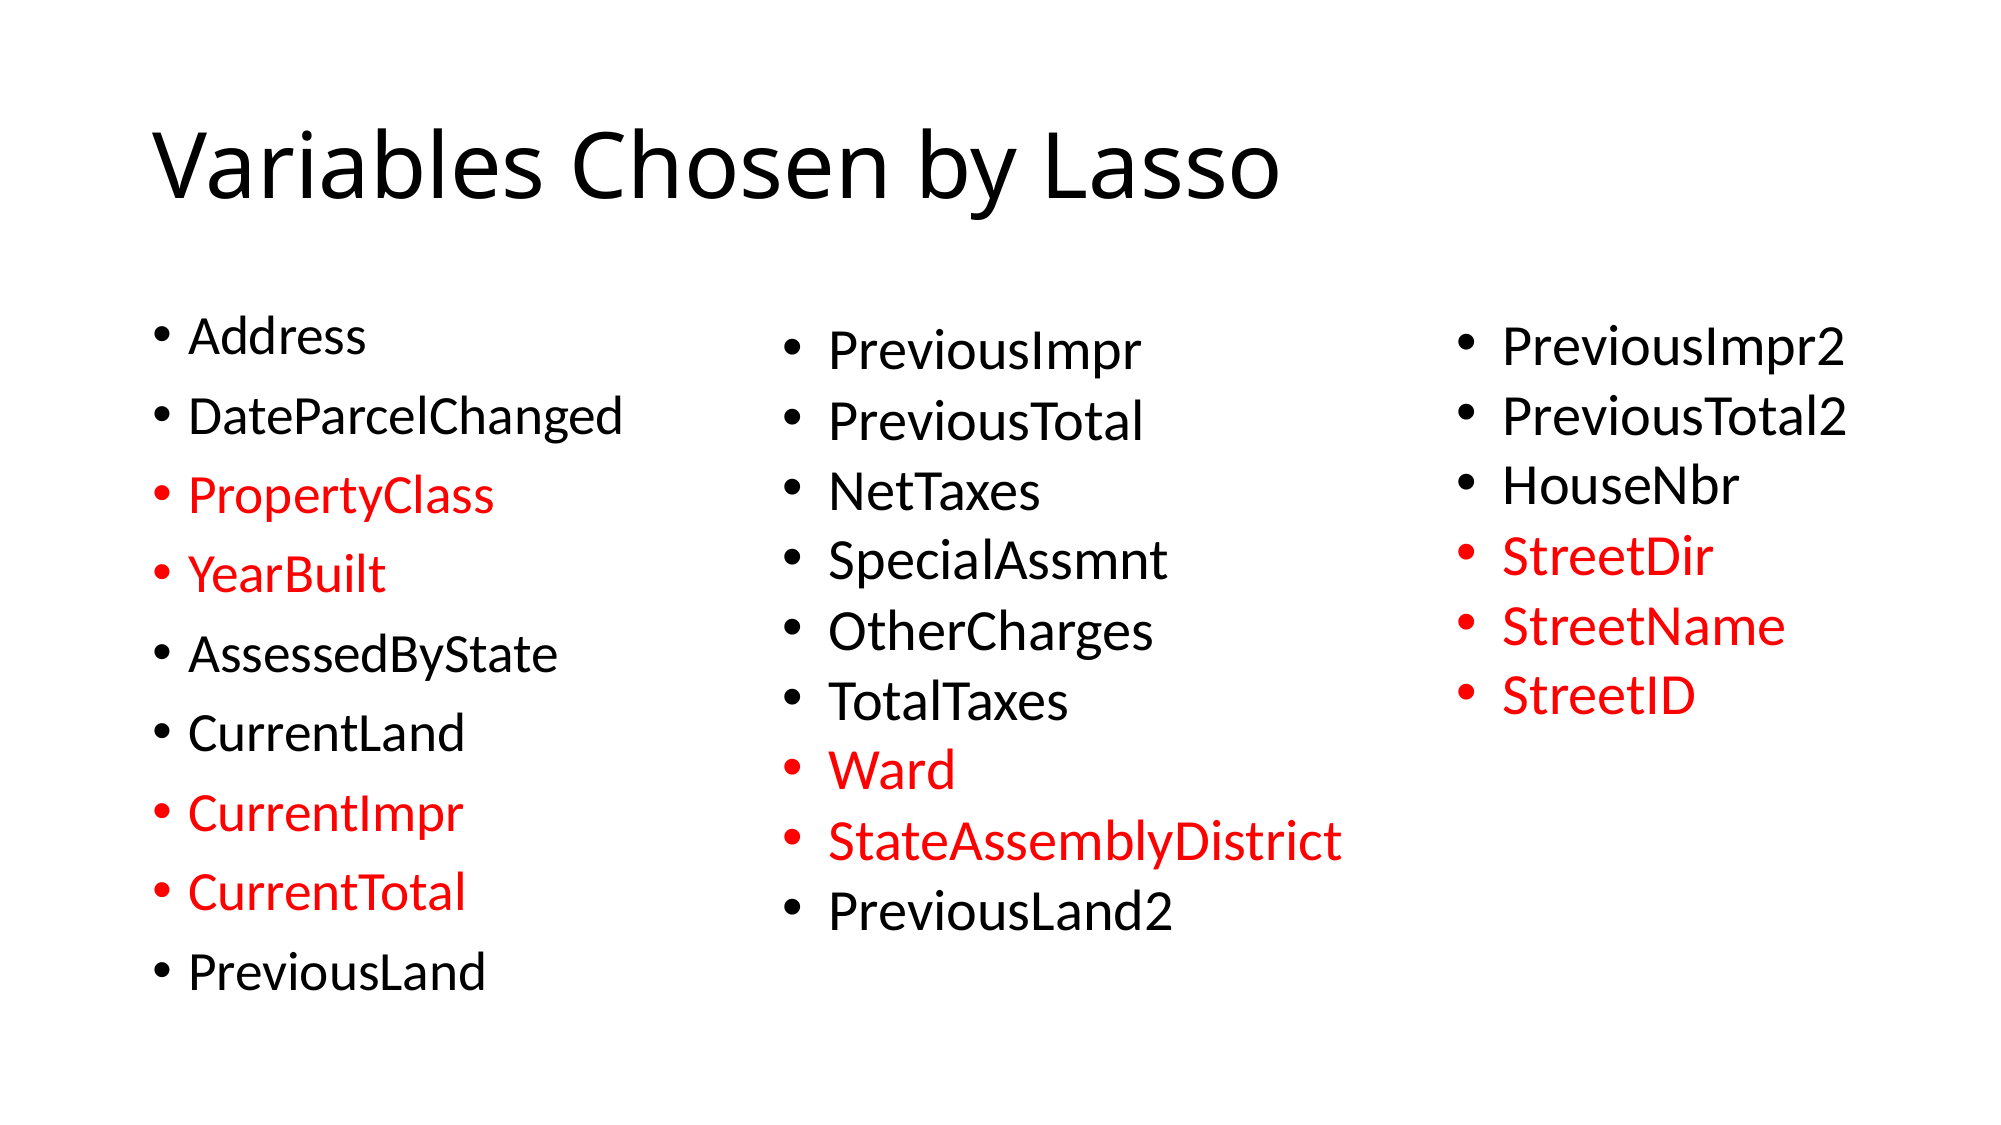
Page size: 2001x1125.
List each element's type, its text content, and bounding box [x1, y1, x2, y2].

title Variables Chosen by Lasso [137, 59, 1863, 278]
text_box PreviousImpr2 PreviousTotal2 HouseNbr StreetDir StreetName StreetID [1441, 299, 1942, 779]
text_box PreviousImpr PreviousTotal NetTaxes SpecialAssmnt OtherCharges TotalTaxes Ward StateAssemblyDistrict PreviousLand2 [767, 304, 1374, 949]
list Address DateParcelChanged PropertyClass YearBuilt AssessedByState CurrentLand CurrentImpr CurrentTotal PreviousLand [137, 299, 705, 1014]
